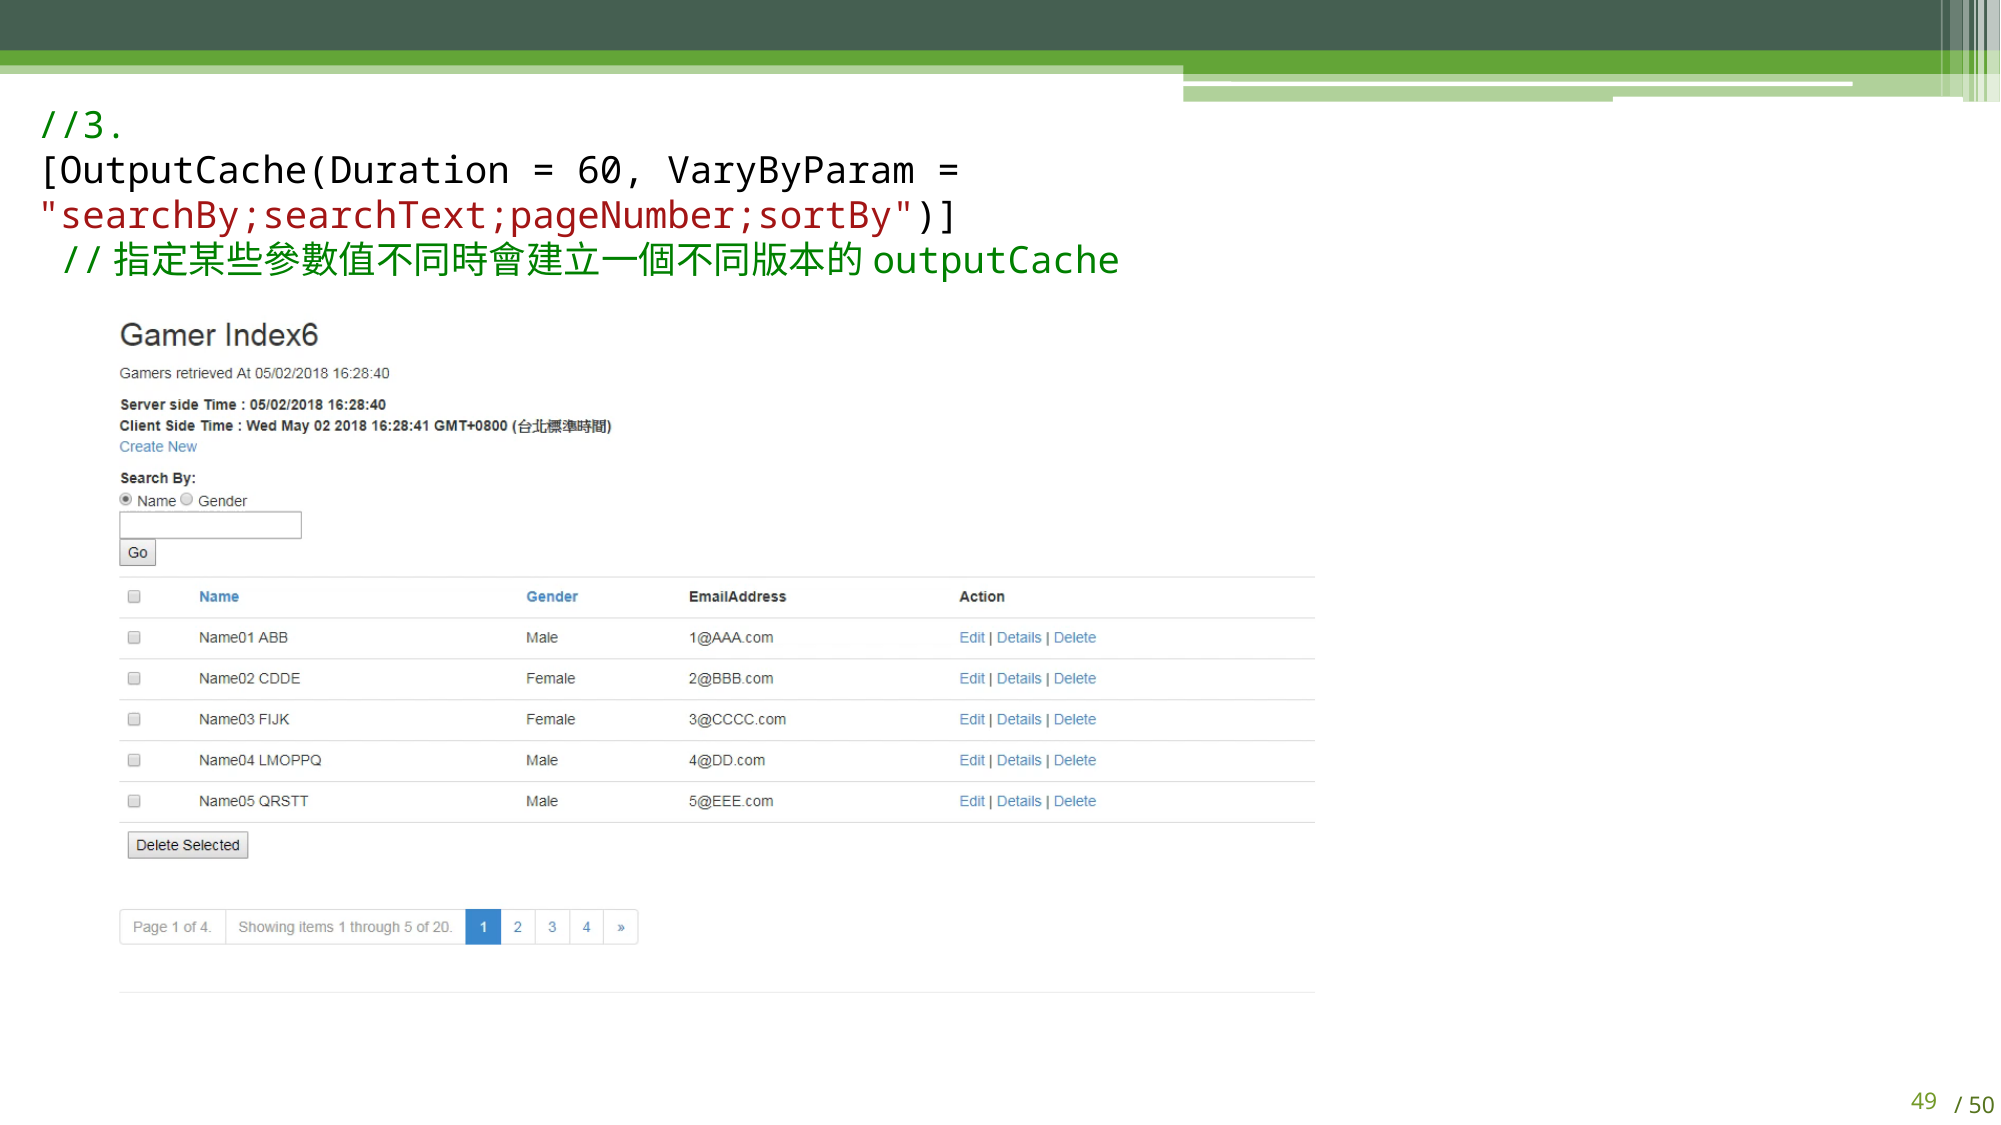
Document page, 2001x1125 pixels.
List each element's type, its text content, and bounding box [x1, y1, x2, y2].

slide_number 48 [1785, 1065, 1953, 1125]
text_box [110, 306, 1336, 995]
text_box //3. [OutputCache(Duration = 60, VaryByParam = "searchBy;searchText;pageNumber;sortBy")] //指定某些參數值不同時會建立一個不同版本的outputCache [22, 93, 1667, 289]
footer / 50 [1919, 1083, 2000, 1124]
